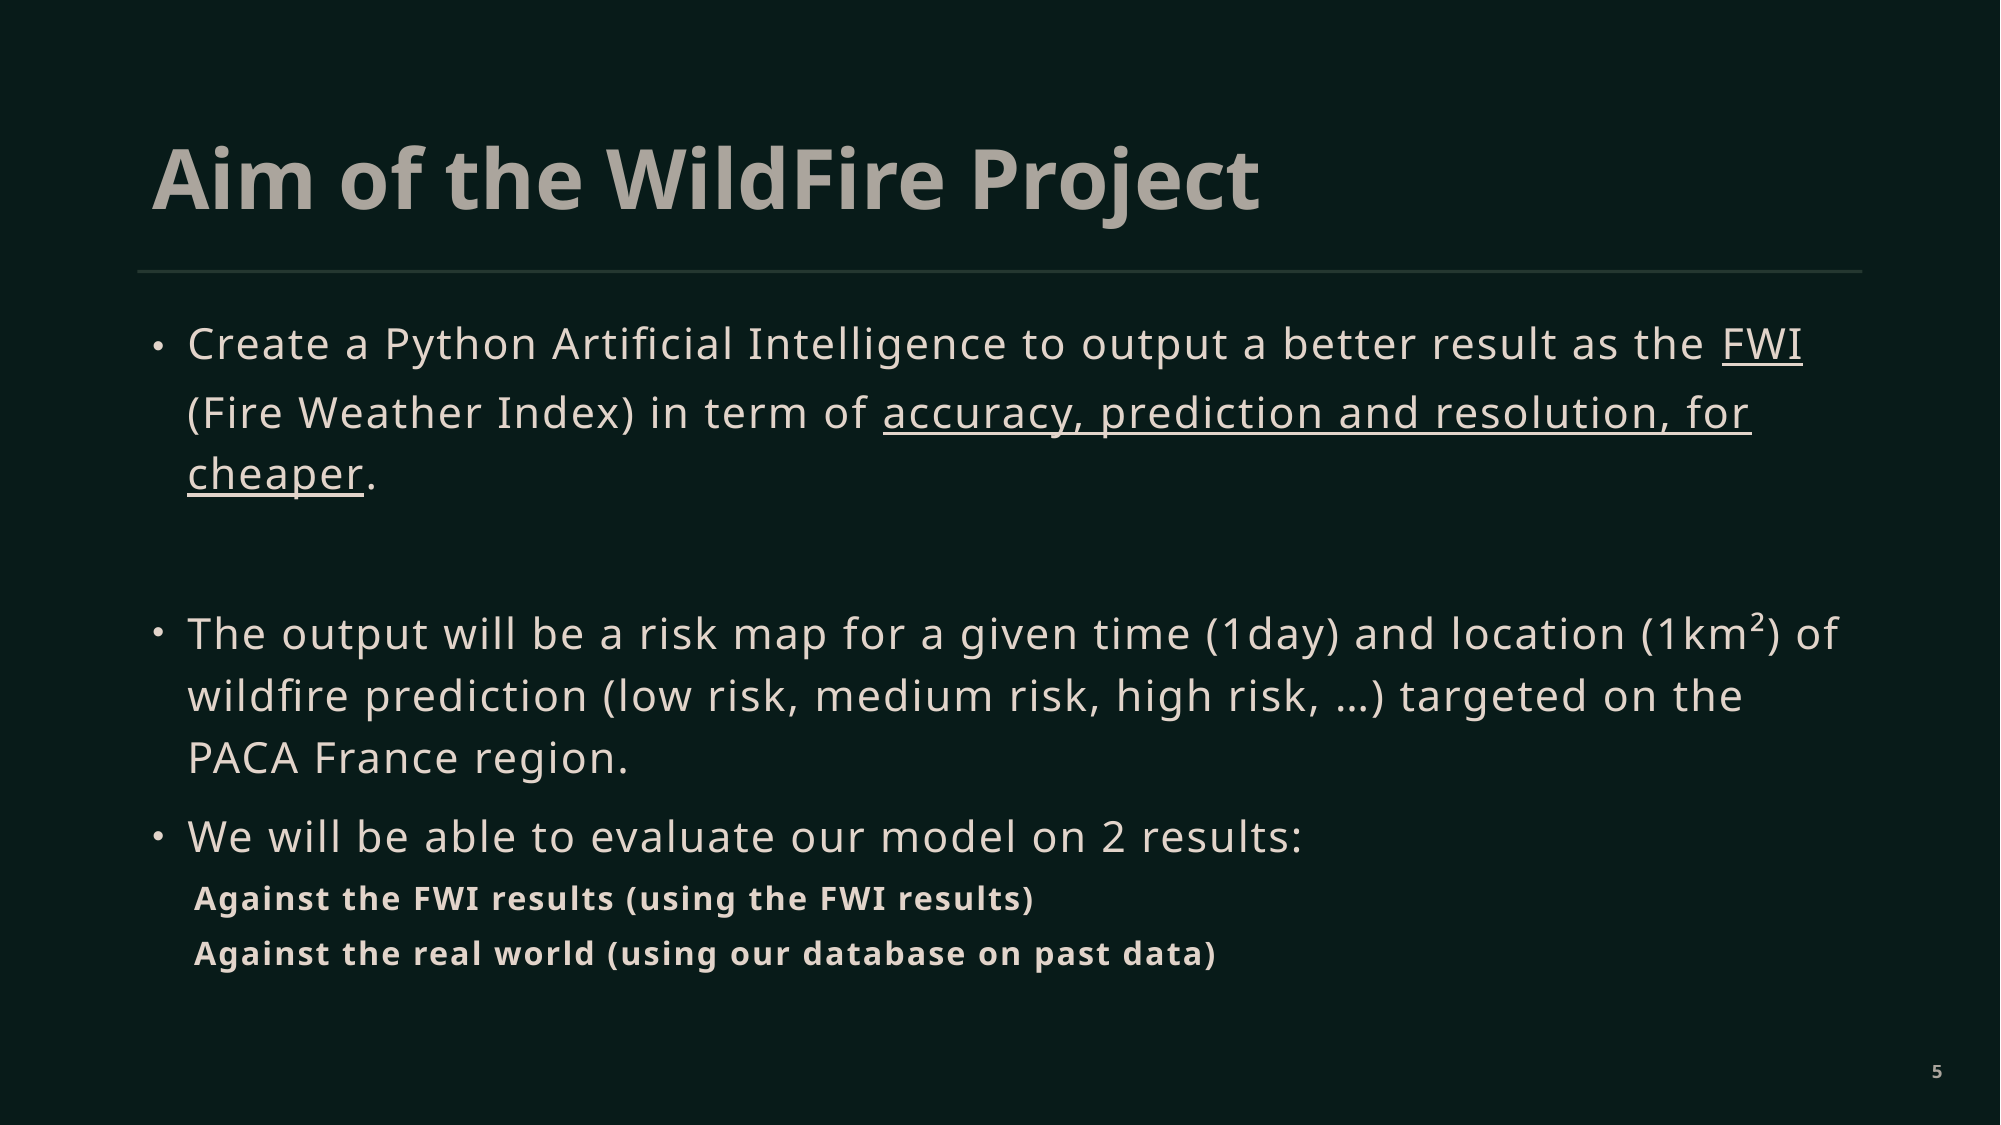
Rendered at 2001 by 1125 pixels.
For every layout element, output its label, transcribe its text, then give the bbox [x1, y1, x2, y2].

slide_number 5 [1725, 1042, 1958, 1103]
list Create a Python Artificial Intelligence to output a better result as the FWI (Fire Weather Index) in term of accuracy, prediction and resolution, for cheaper. The output will be a risk map for a given time (1day) and location (1km²) of wildfire prediction (low risk, medium risk, high risk, …) targeted on the PACA France region. We will be able to evaluate our model on 2 results: Against the FWI results (using the FWI results) Against the real world (using our database on past data) [137, 297, 1863, 985]
title Aim of the WildFire Project [137, 108, 1863, 244]
